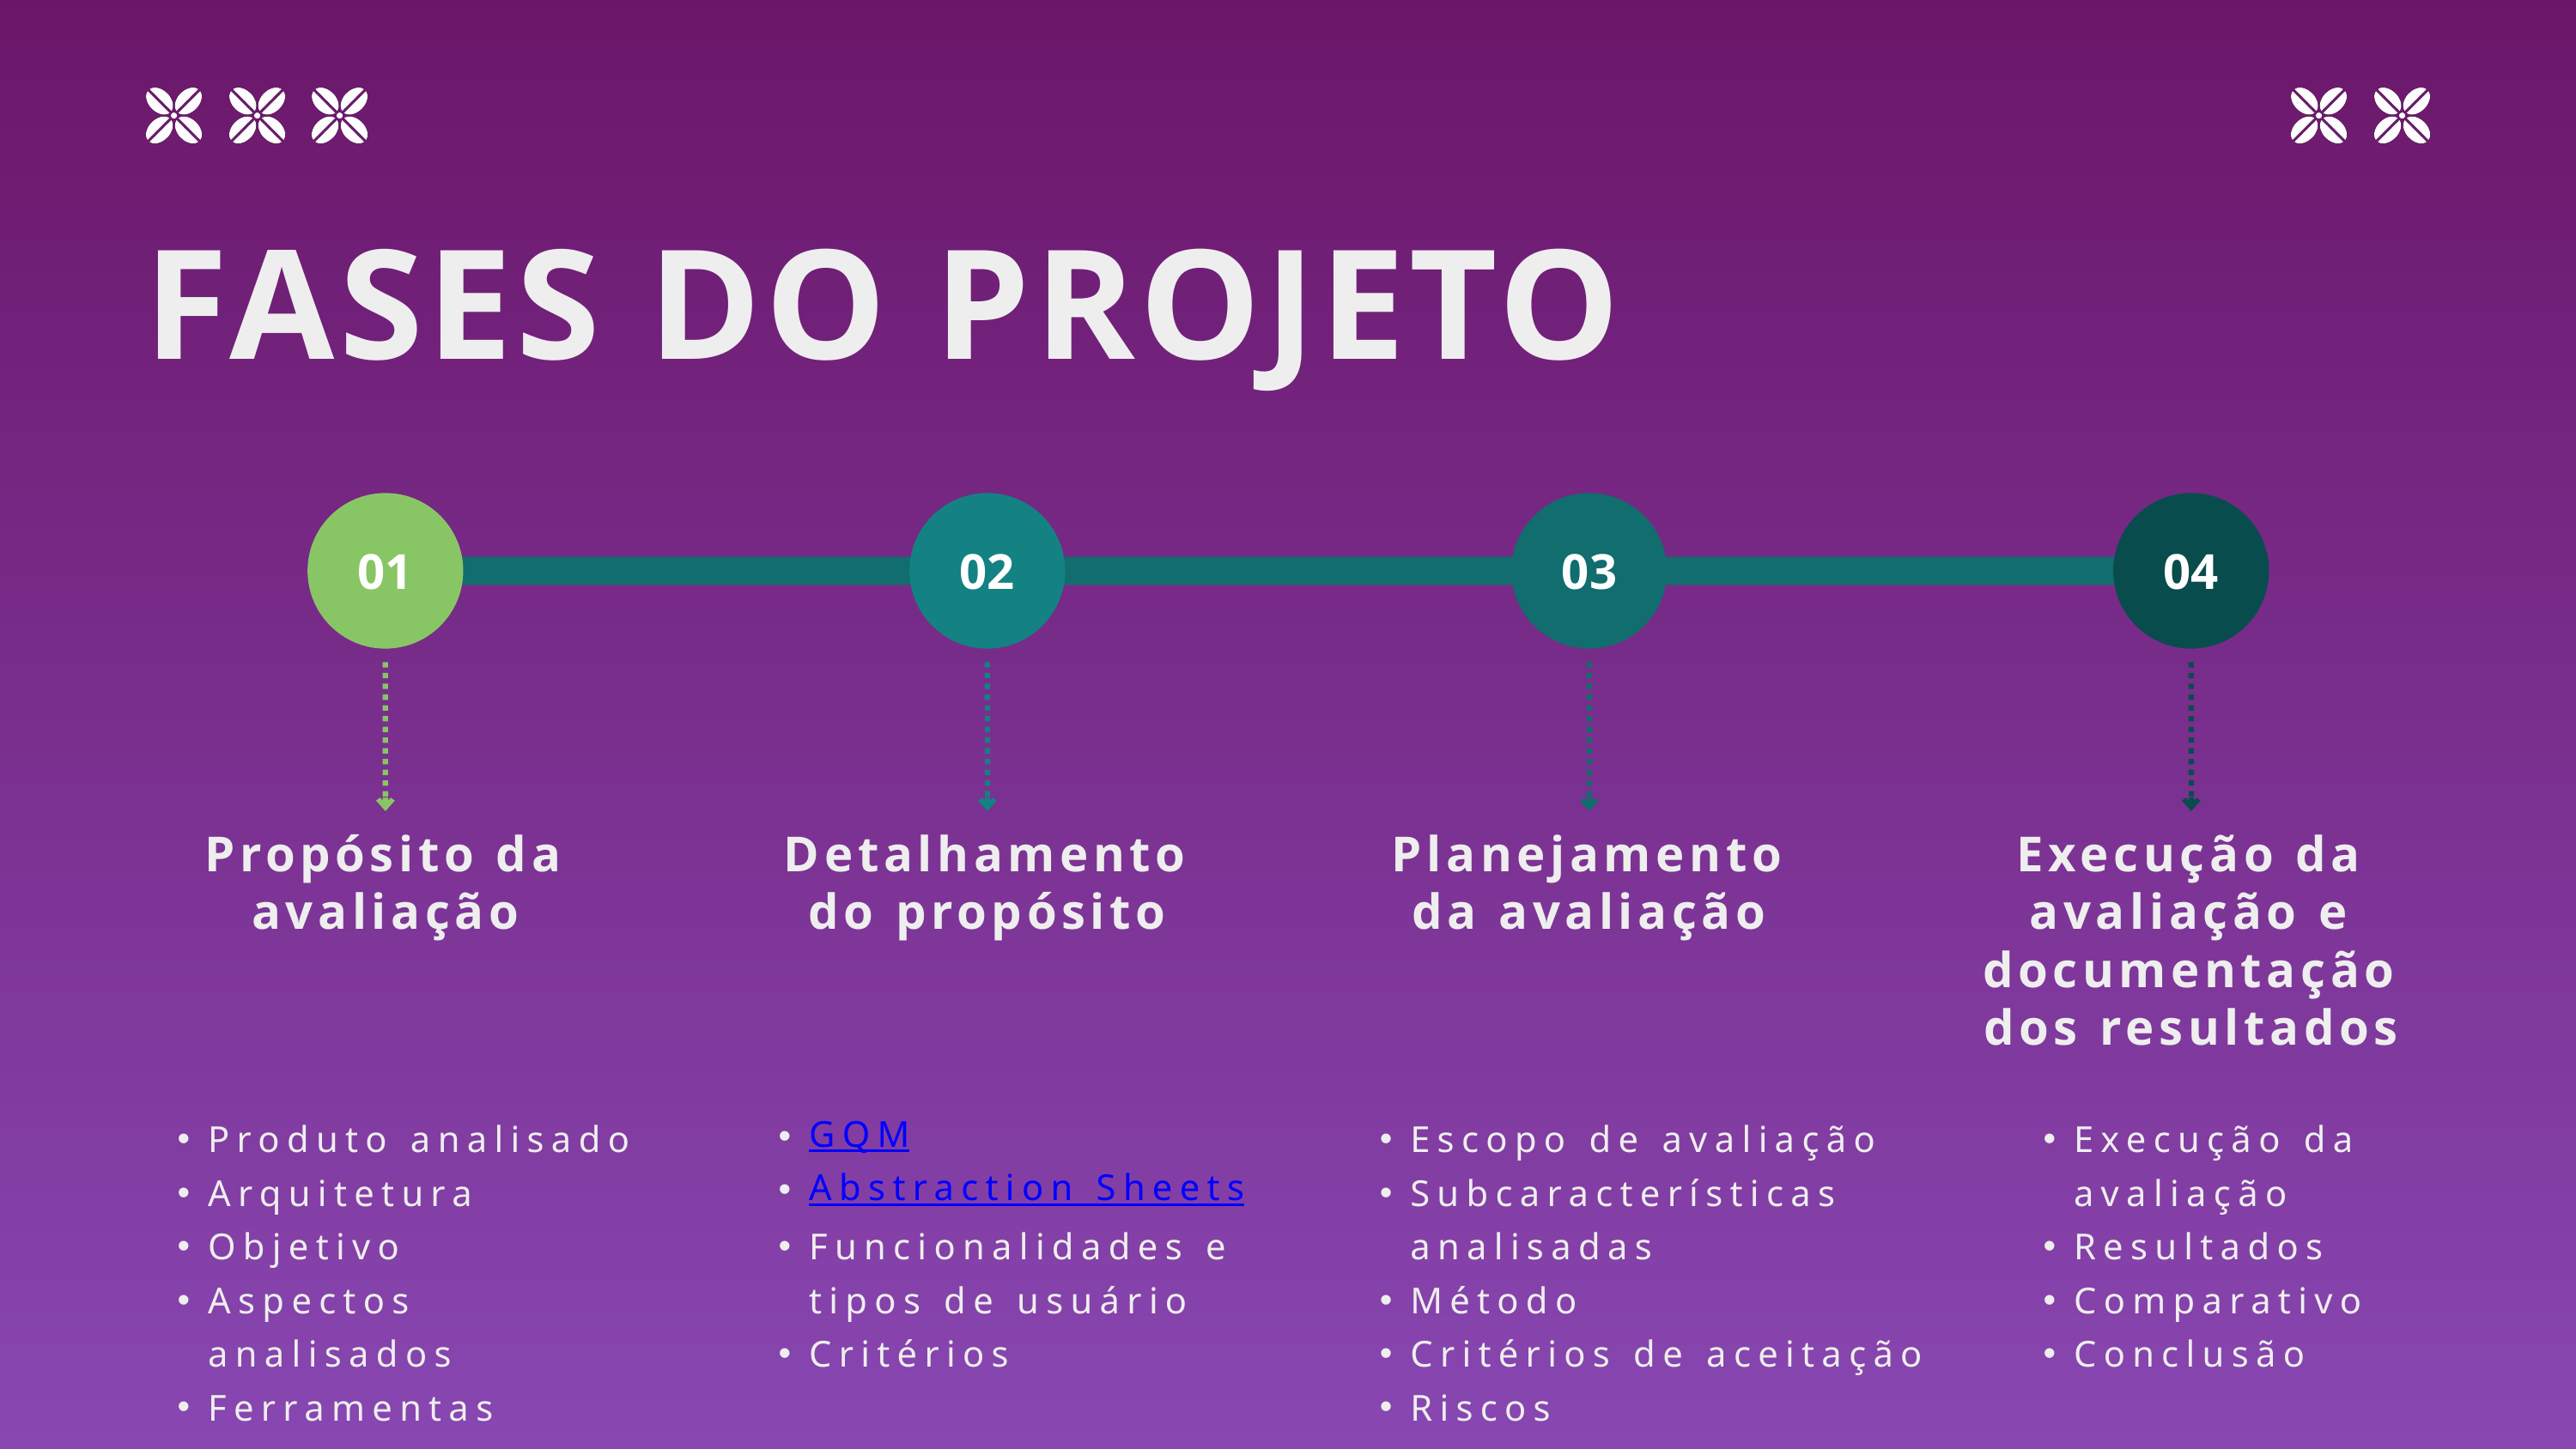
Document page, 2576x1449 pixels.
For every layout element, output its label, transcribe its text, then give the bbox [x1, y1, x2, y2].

text_box Produto analisado Arquitetura Objetivo Aspectos analisados Ferramentas [147, 1106, 653, 1428]
text_box [2372, 86, 2432, 145]
text_box Detalhamento do propósito [747, 823, 1228, 940]
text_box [2112, 493, 2269, 649]
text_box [307, 493, 464, 649]
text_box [1510, 493, 1668, 649]
text_box Execução da avaliação e documentação dos resultados [1951, 823, 2432, 1056]
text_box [908, 493, 1066, 649]
text_box Propósito da avaliação [145, 823, 626, 940]
text_box Escopo de avaliação Subcaracterísticas analisadas Método Critérios de aceitação Riscos [1349, 1106, 1952, 1428]
text_box [228, 86, 287, 145]
text_box [981, 801, 994, 811]
text_box [144, 86, 204, 145]
text_box Execução da avaliação Resultados Comparativo Conclusão [2013, 1106, 2494, 1375]
text_box Planejamento da avaliação [1349, 823, 1830, 940]
text_box GQM Abstraction Sheets Funcionalidades e tipos de usuário Critérios [748, 1106, 1288, 1375]
text_box FASES DO PROJETO [144, 207, 2447, 390]
text_box [2289, 86, 2348, 145]
text_box [2184, 801, 2198, 811]
text_box [1583, 801, 1596, 811]
text_box [310, 86, 370, 145]
text_box [379, 801, 392, 811]
